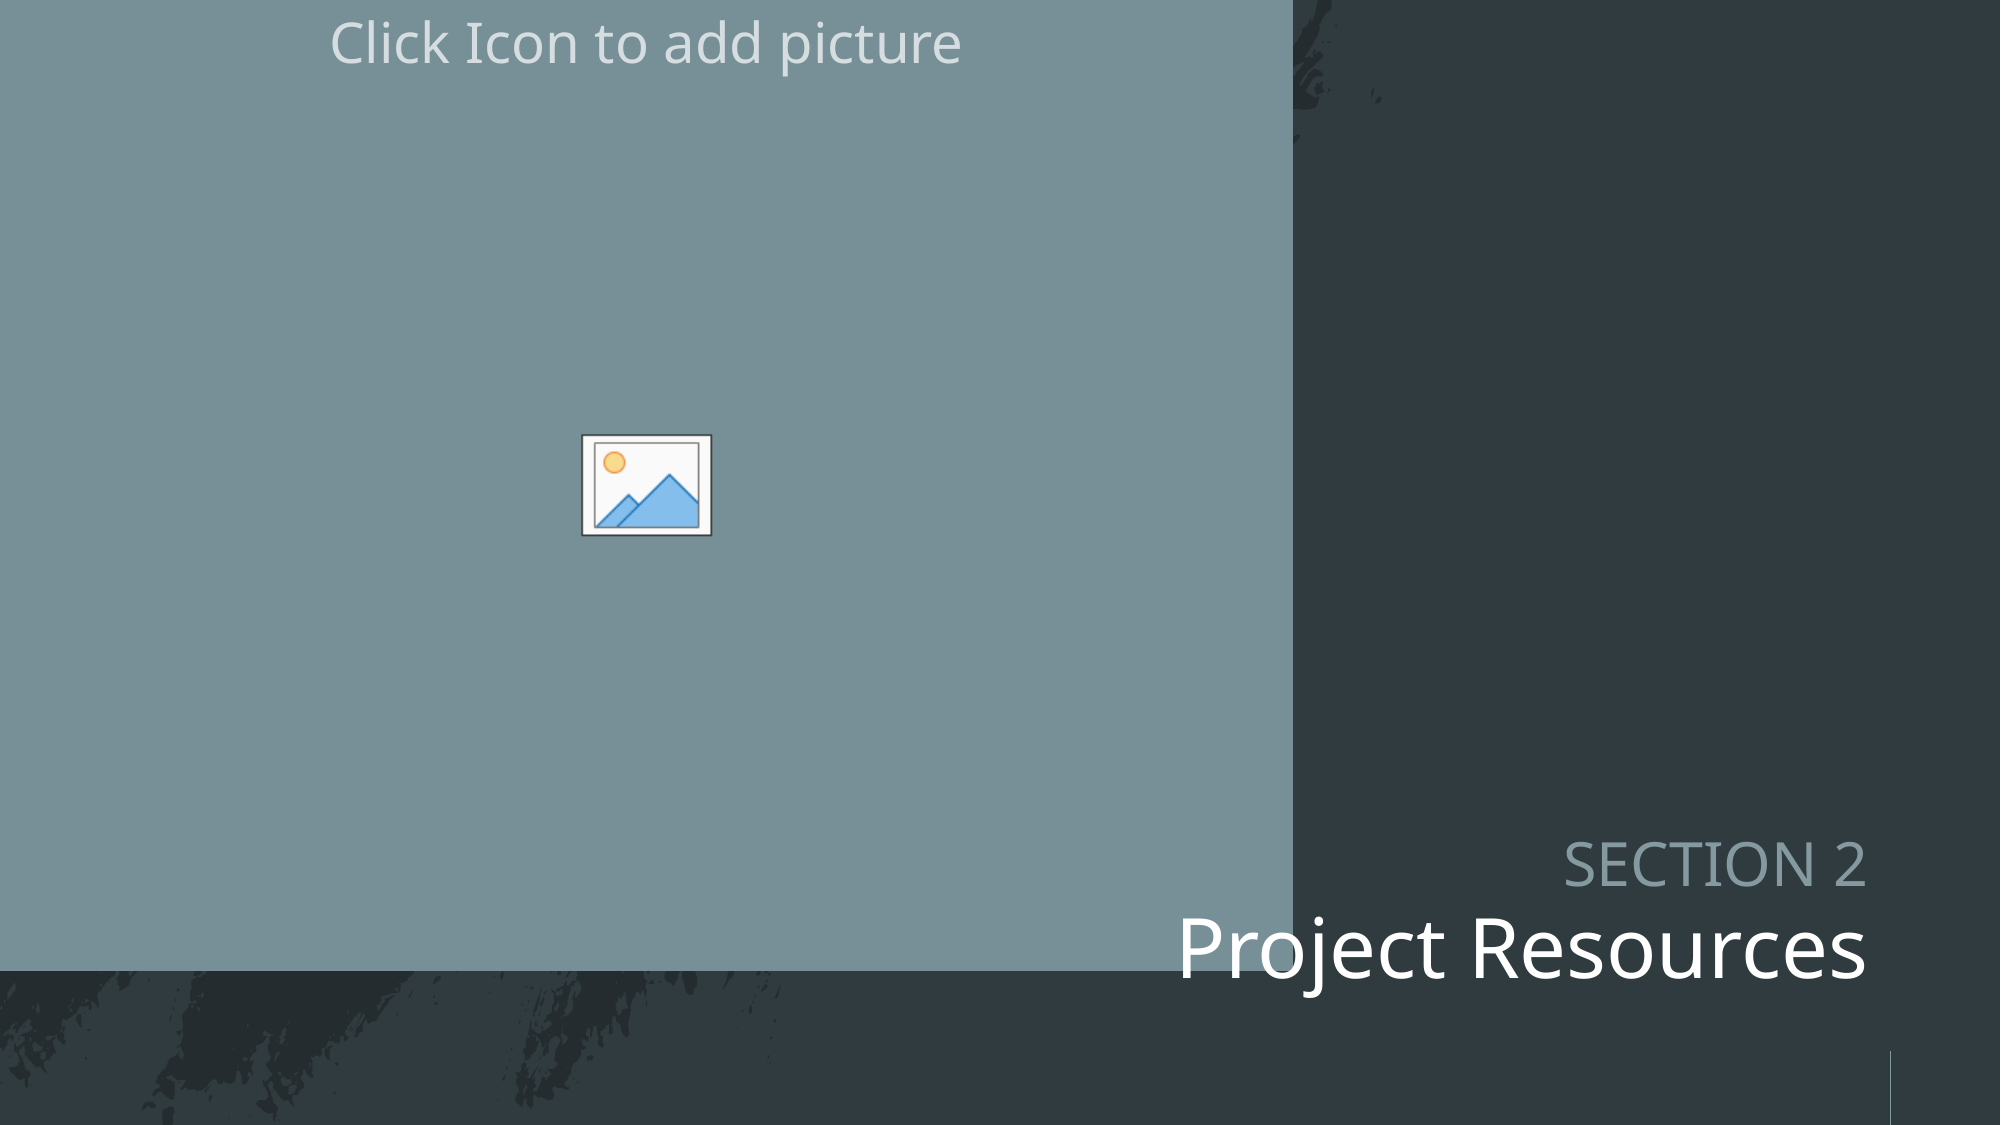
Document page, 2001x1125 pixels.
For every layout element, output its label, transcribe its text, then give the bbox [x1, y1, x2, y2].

title Project Resources [967, 906, 1884, 1064]
picture [0, 0, 1294, 972]
list SECTION 2 [1294, 814, 1884, 906]
